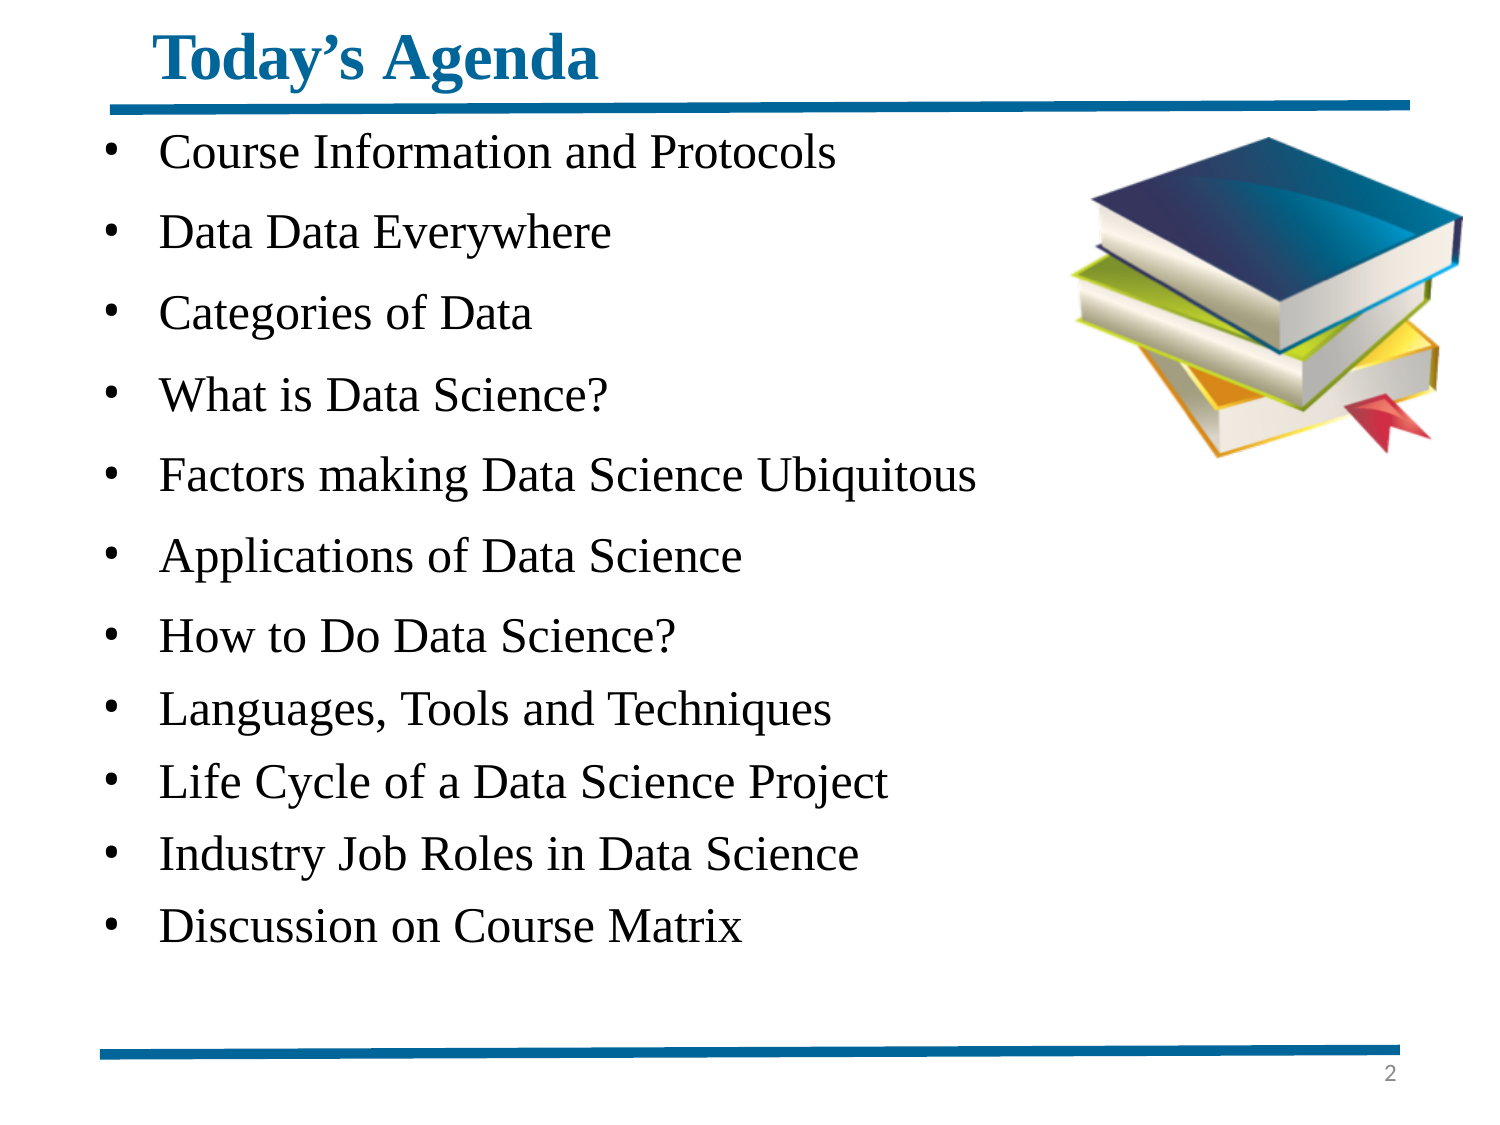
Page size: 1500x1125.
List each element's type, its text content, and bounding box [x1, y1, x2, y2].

picture [1069, 137, 1463, 460]
title Today’s Agenda [112, 10, 1500, 201]
slide_number 2 [1377, 1056, 1419, 1125]
text_box Course Information and Protocols Data Data Everywhere Categories of Data What is Data Science? Factors making Data Science Ubiquitous Applications of Data Science How to Do Data Science? Languages, Tools and Techniques Life Cycle of a Data Science Project Industry Job Roles in Data Science Discussion on Course Matrix [100, 95, 980, 953]
